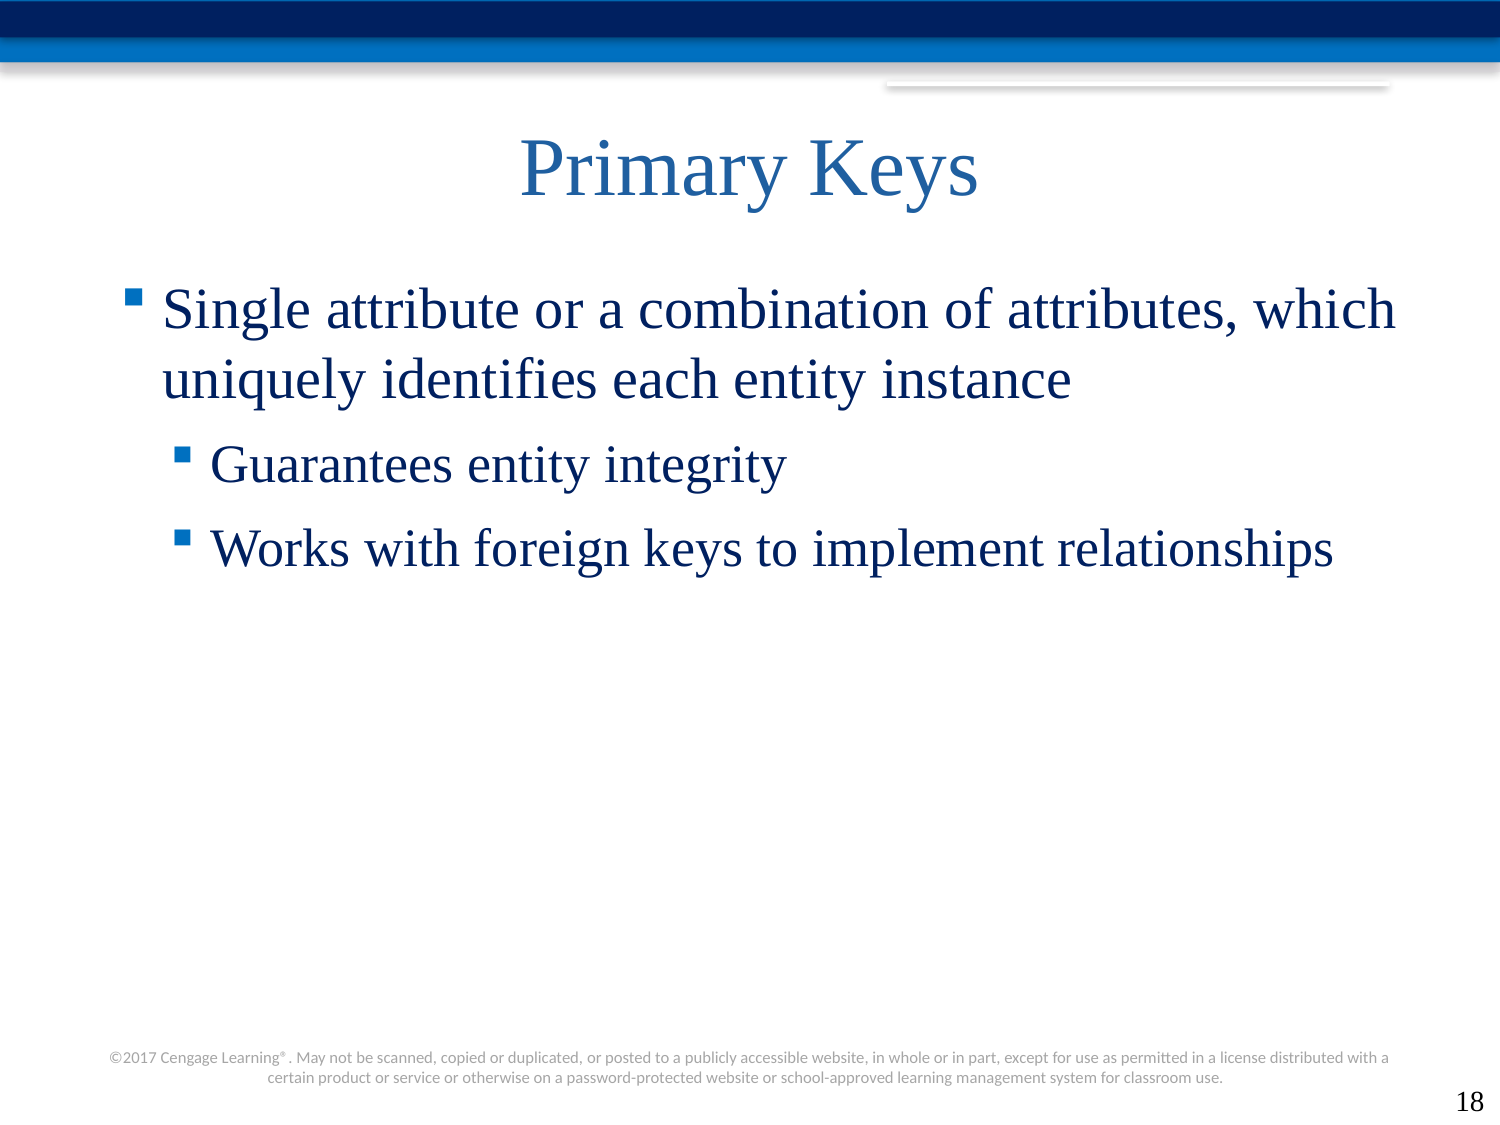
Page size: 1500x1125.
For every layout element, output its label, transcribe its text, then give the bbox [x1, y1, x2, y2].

list Single attribute or a combination of attributes, which uniquely identifies each entity instance Guarantees entity integrity Works with foreign keys to implement relationships [87, 262, 1413, 1013]
title Primary Keys [75, 75, 1425, 250]
slide_number 18 [1425, 1074, 1500, 1125]
